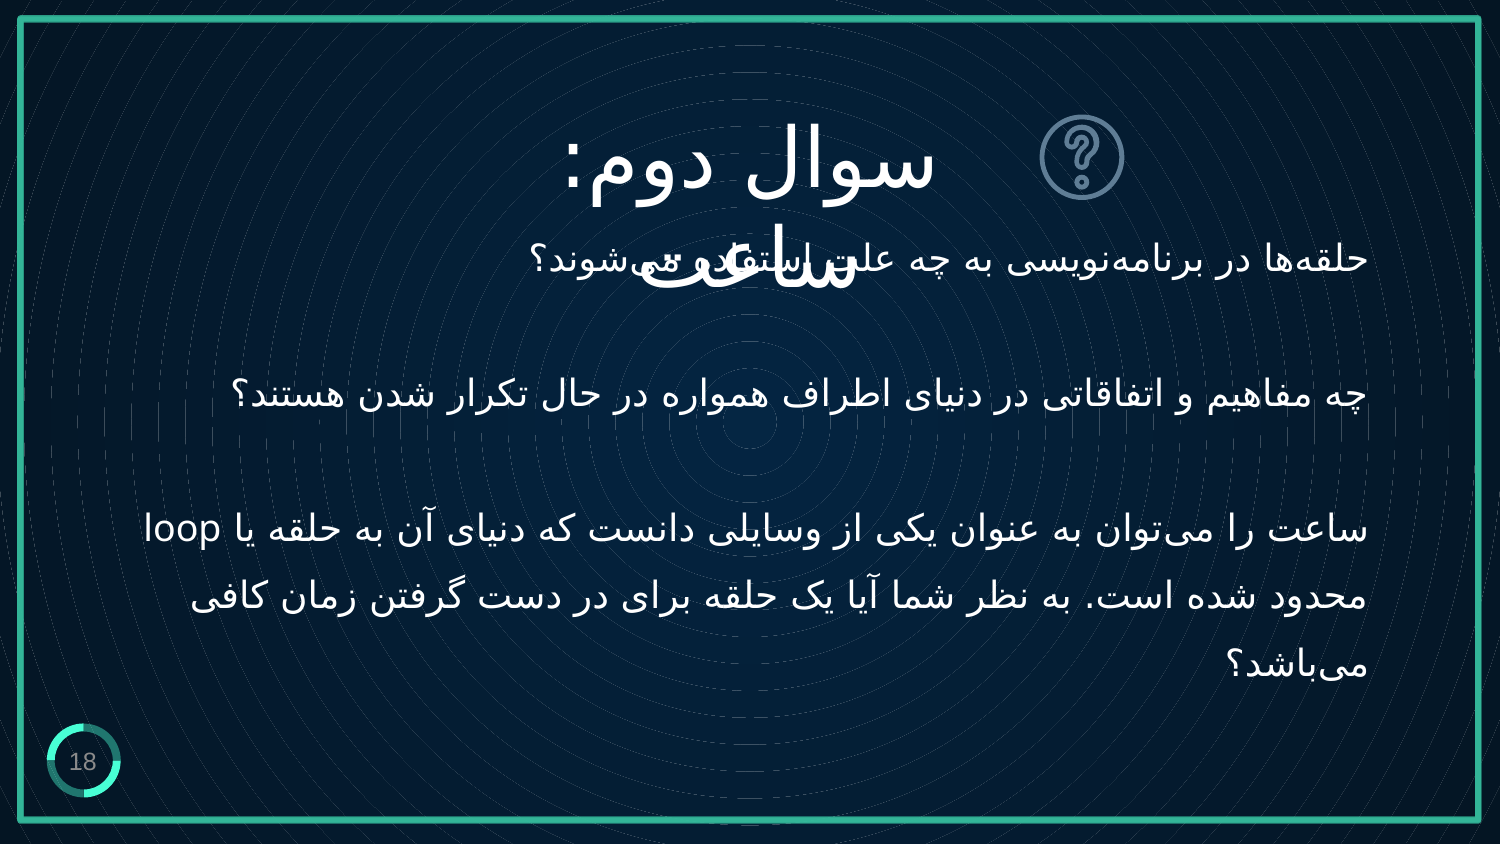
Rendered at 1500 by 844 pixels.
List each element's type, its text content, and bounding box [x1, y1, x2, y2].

text_box [18, 17, 1480, 823]
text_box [1039, 114, 1125, 201]
slide_number 18 [51, 730, 115, 790]
